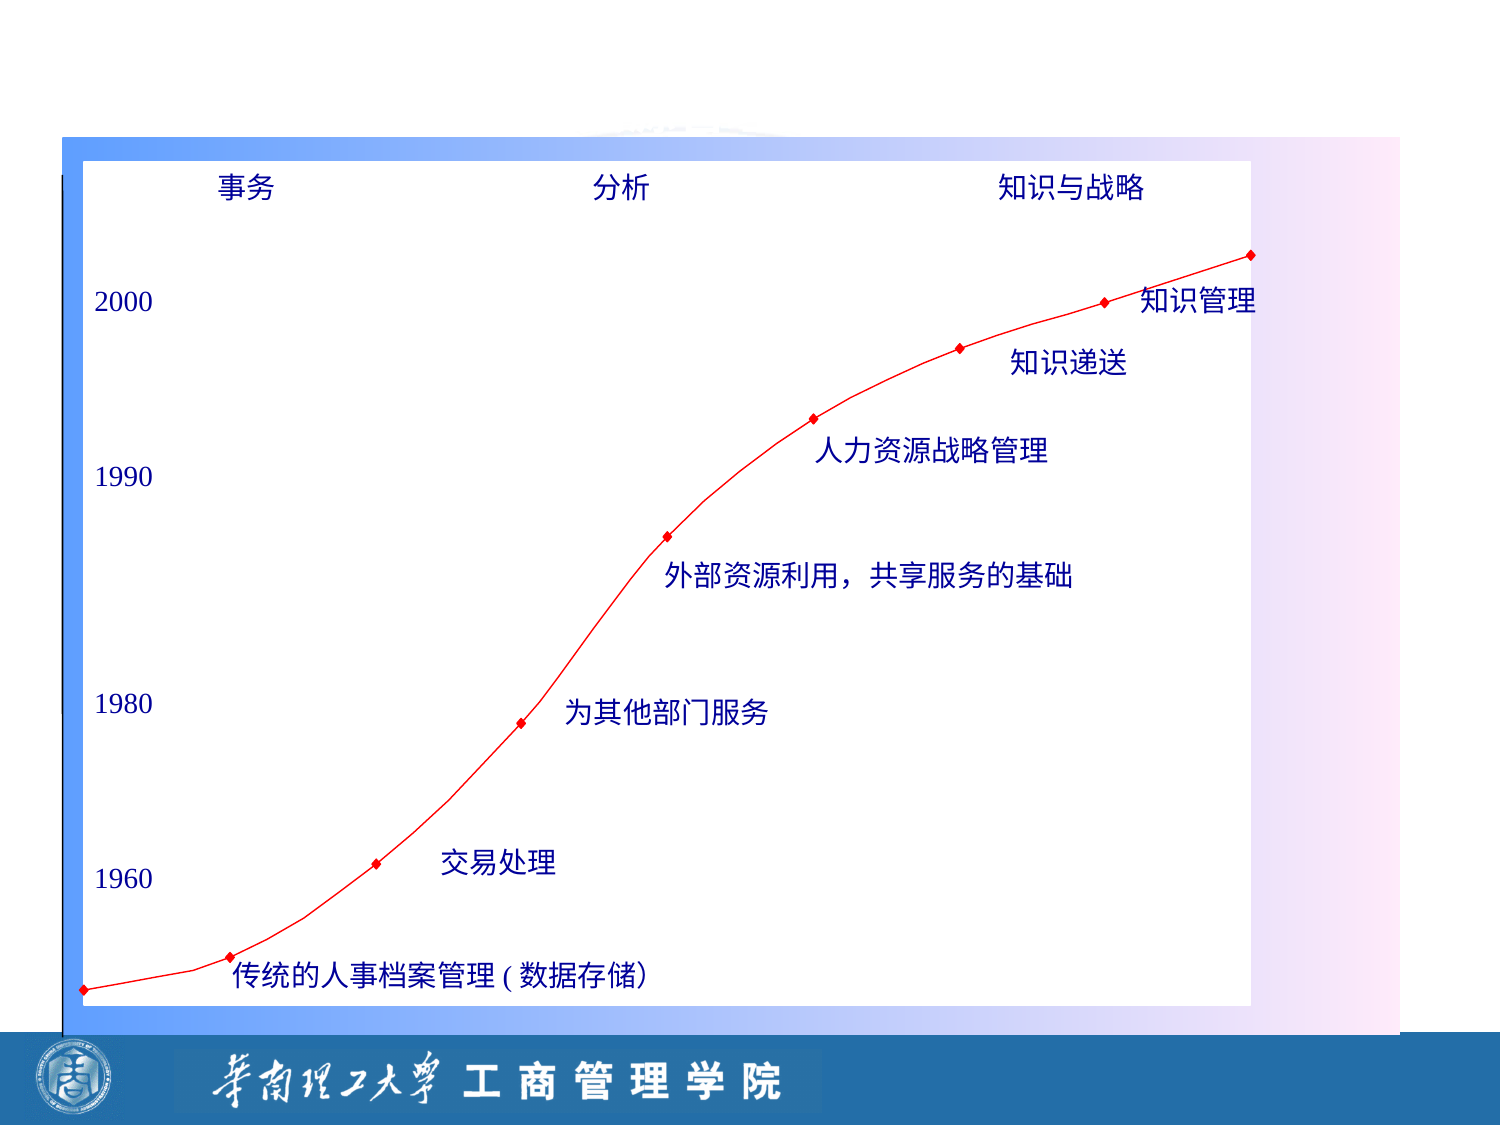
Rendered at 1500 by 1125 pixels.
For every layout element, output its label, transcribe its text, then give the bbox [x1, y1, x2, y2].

picture [0, 1032, 1500, 1125]
title 三 人力资源管理的发展阶段 [52, 30, 1389, 188]
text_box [62, 137, 1401, 1035]
